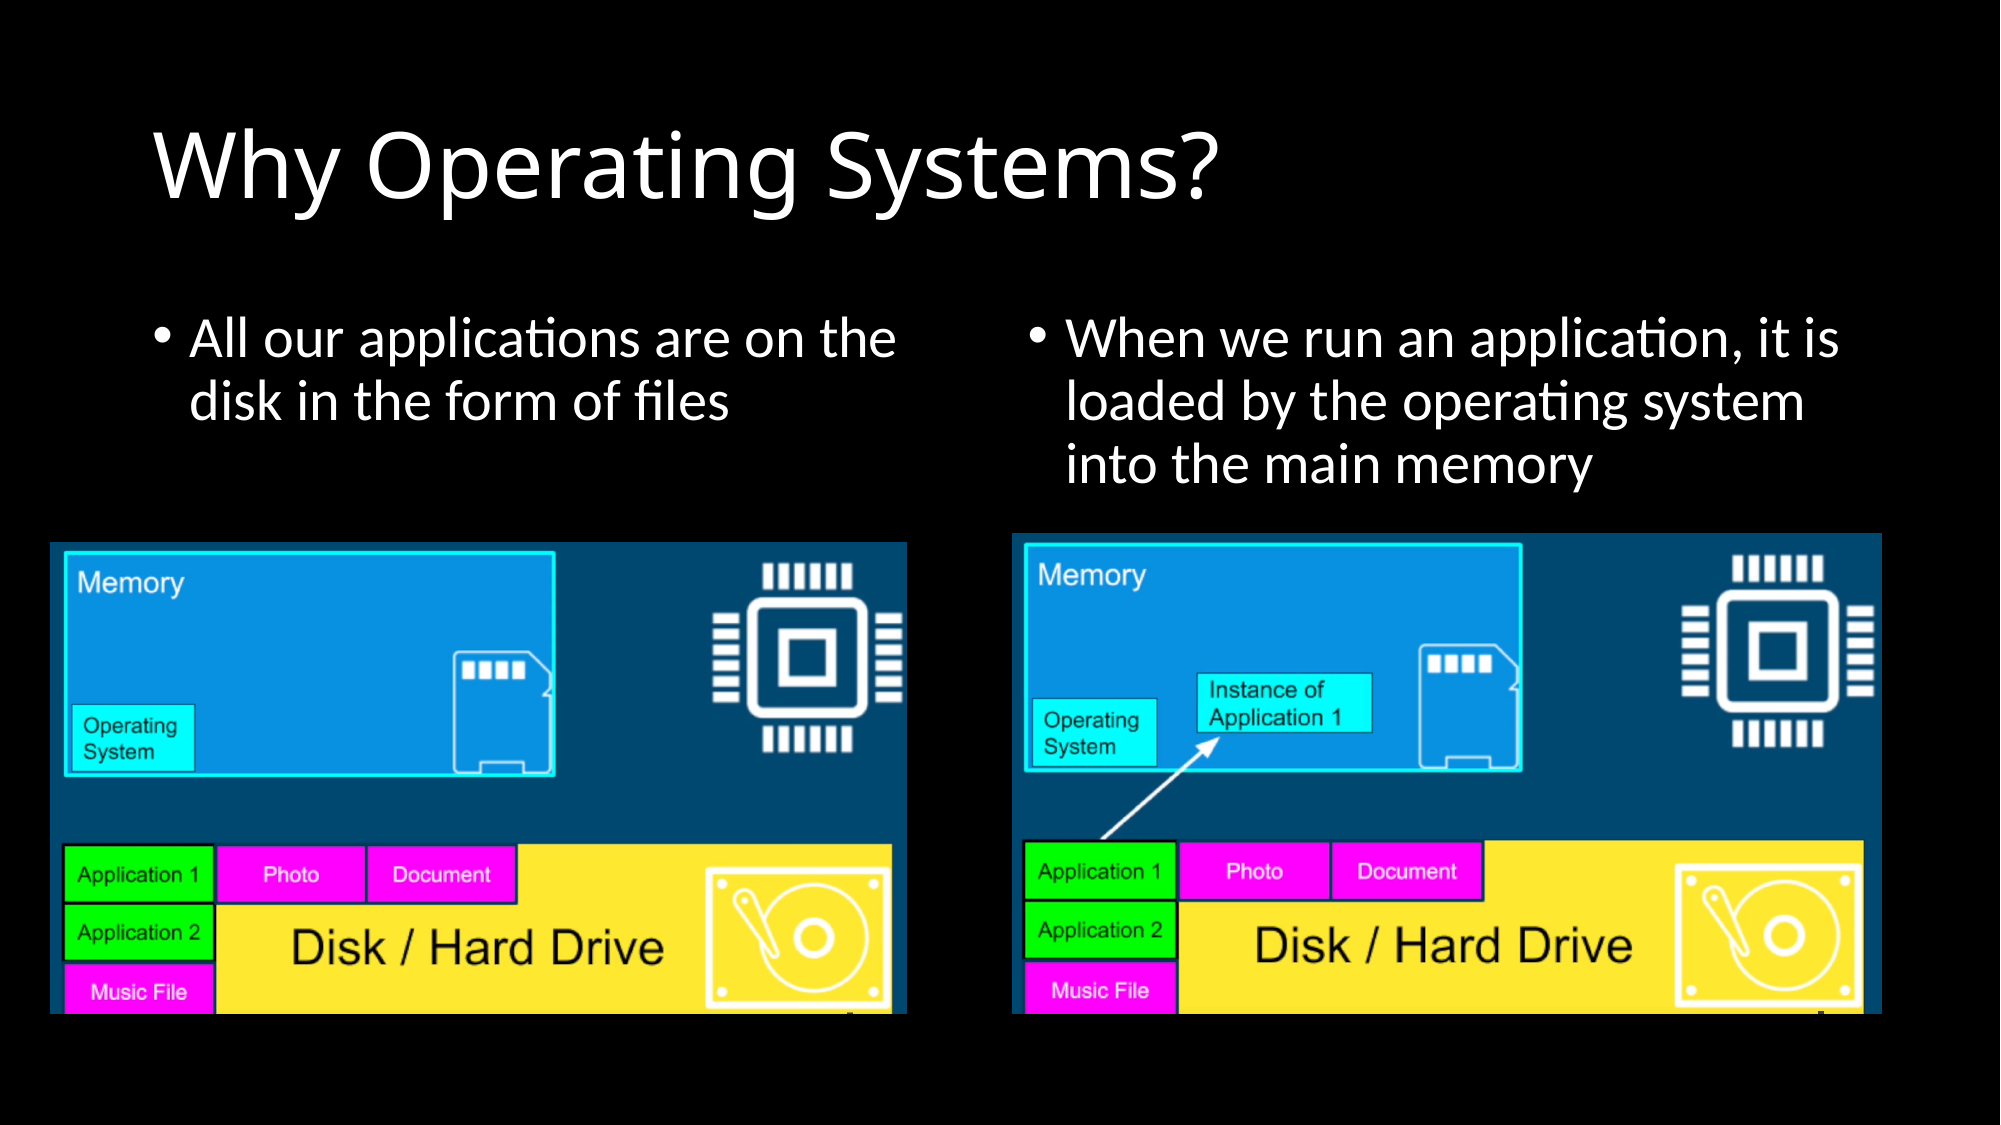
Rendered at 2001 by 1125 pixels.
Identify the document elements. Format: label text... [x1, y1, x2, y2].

list When we run an application, it is loaded by the operating system into the main memory [1012, 299, 1863, 533]
picture [1012, 533, 1882, 1014]
list All our applications are on the disk in the form of files [137, 299, 988, 1014]
title Why Operating Systems? [137, 59, 1863, 278]
picture [50, 542, 907, 1014]
